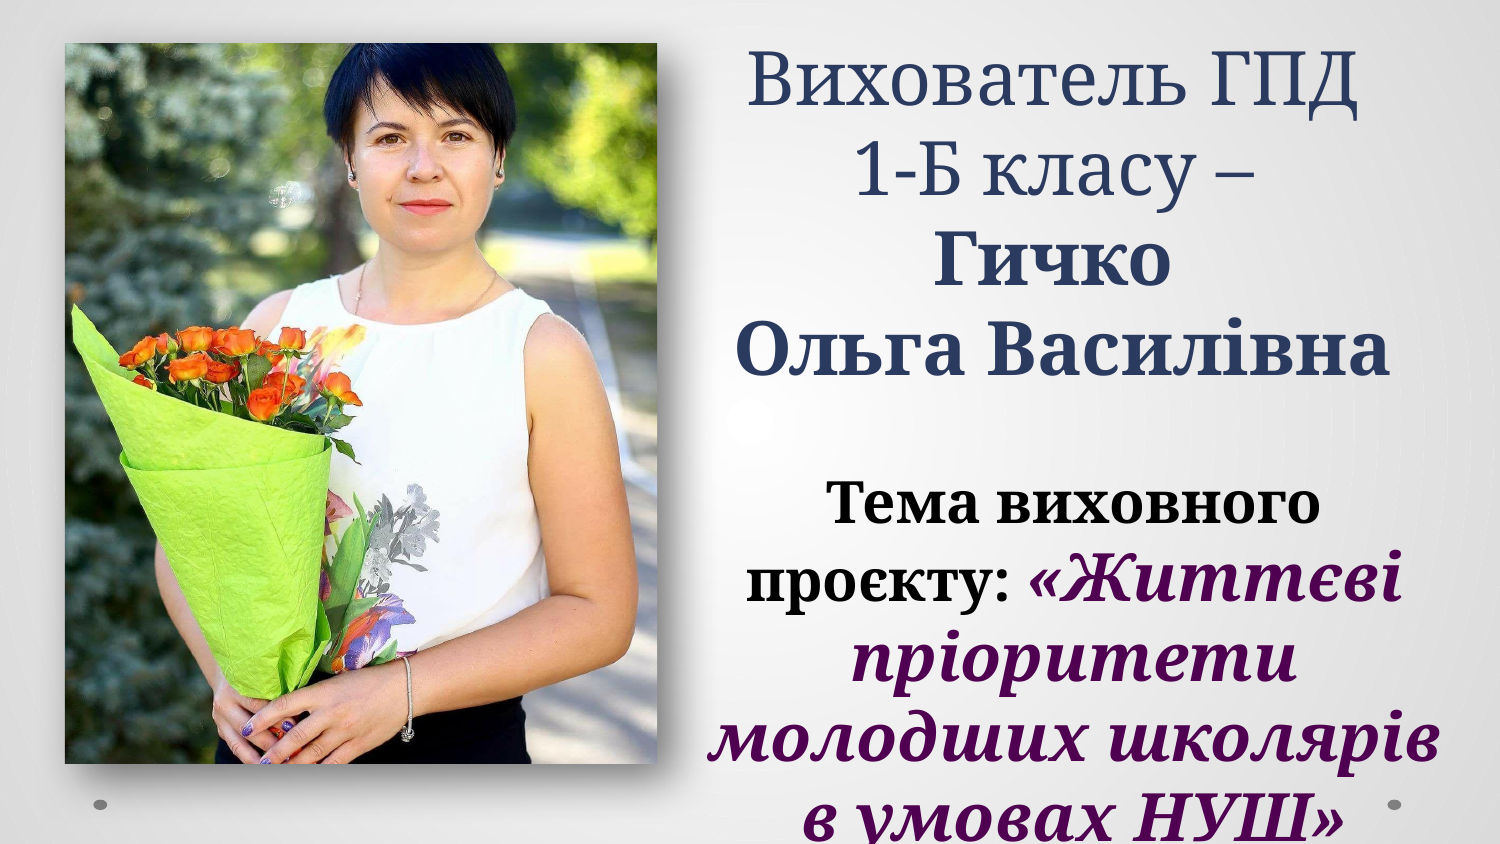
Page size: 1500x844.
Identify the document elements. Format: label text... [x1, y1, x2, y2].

text_box Тема виховного проєкту: «Життєві пріоритети молодших школярів в умовах НУШ» [679, 457, 1471, 844]
title Вихователь ГПД 1-Б класу – Гичко Ольга Василівна [707, 102, 1495, 399]
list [64, 43, 658, 765]
